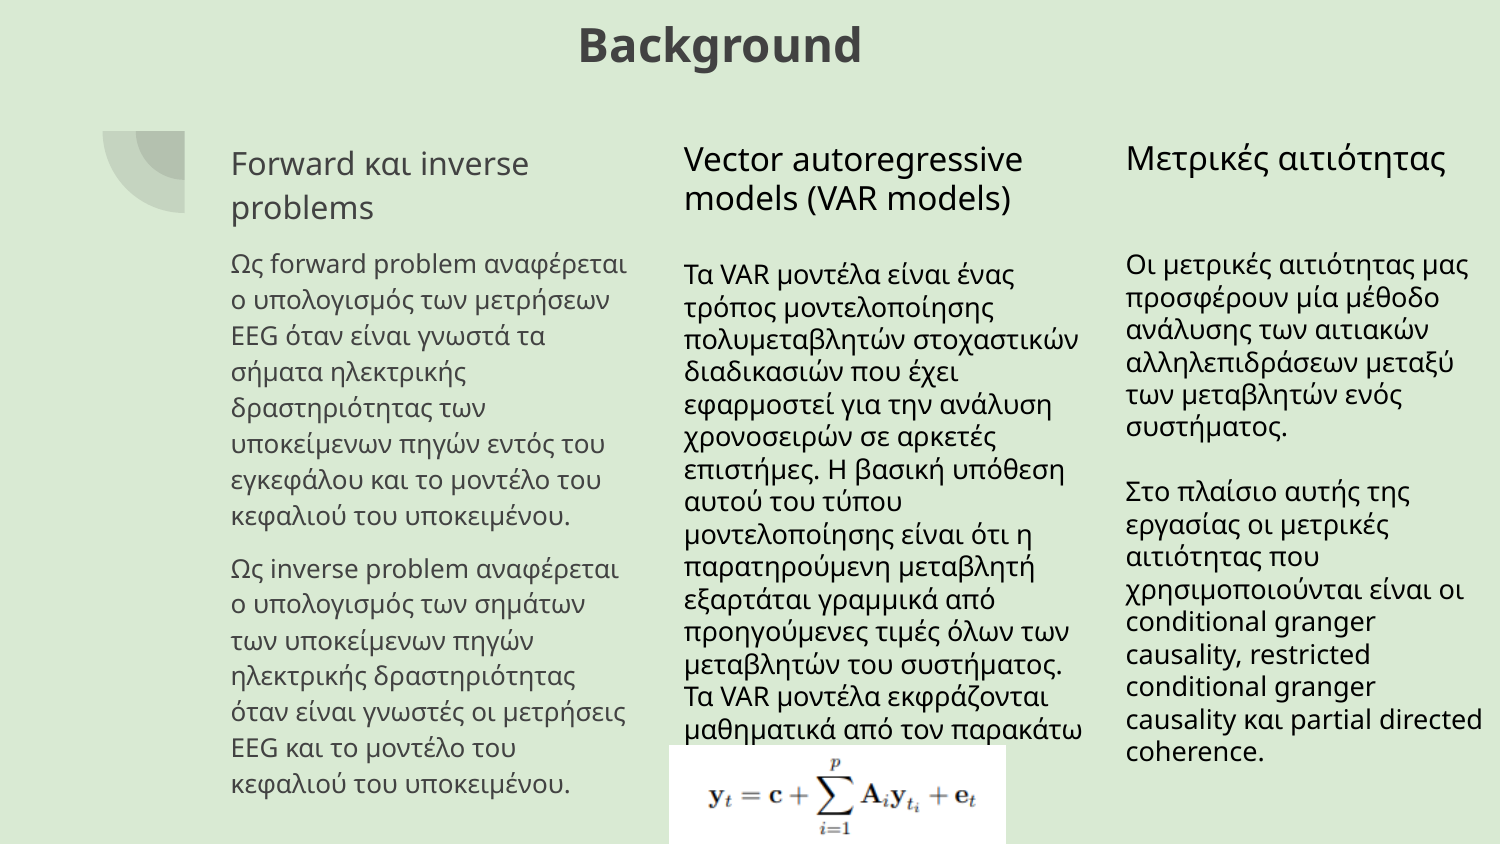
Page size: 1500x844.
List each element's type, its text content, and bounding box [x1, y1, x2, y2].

picture [668, 745, 1006, 844]
list Forward και inverse problems Ως forward problem αναφέρεται ο υπολογισμός των μετρήσεων EEG όταν είναι γνωστά τα σήματα ηλεκτρικής δραστηριότητας των υποκείμενων πηγών εντός του εγκεφάλου και το μοντέλο του κεφαλιού του υποκειμένου. Ως inverse problem αναφέρεται ο υπολογισμός των σημάτων των υποκείμενων πηγών ηλεκτρικής δραστηριότητας όταν είναι γνωστές οι μετρήσεις EEG και το μοντέλο του κεφαλιού του υποκειμένου. [215, 122, 643, 844]
title Background [562, 0, 938, 123]
text_box Μετρικές αιτιότητας Οι μετρικές αιτιότητας μας προσφέρουν μία μέθοδο ανάλυσης των αιτιακών αλληλεπιδράσεων μεταξύ των μεταβλητών ενός συστήματος. Στο πλαίσιο αυτής της εργασίας οι μετρικές αιτιότητας που χρησιμοποιούνται είναι οι conditional granger causality, restricted conditional granger causality και partial directed coherence. [1110, 122, 1500, 783]
text_box Vector autoregressive models (VAR models) Τα VAR μοντέλα είναι ένας τρόπος μοντελοποίησης πολυμεταβλητών στοχαστικών διαδικασιών που έχει εφαρμοστεί για την ανάλυση χρονοσειρών σε αρκετές επιστήμες. Η βασική υπόθεση αυτού του τύπου μοντελοποίησης είναι ότι η παρατηρούμενη μεταβλητή εξαρτάται γραμμικά από προηγούμενες τιμές όλων των μεταβλητών του συστήματος. Τα VAR μοντέλα εκφράζονται μαθηματικά από τον παρακάτω τύπο [669, 122, 1110, 711]
